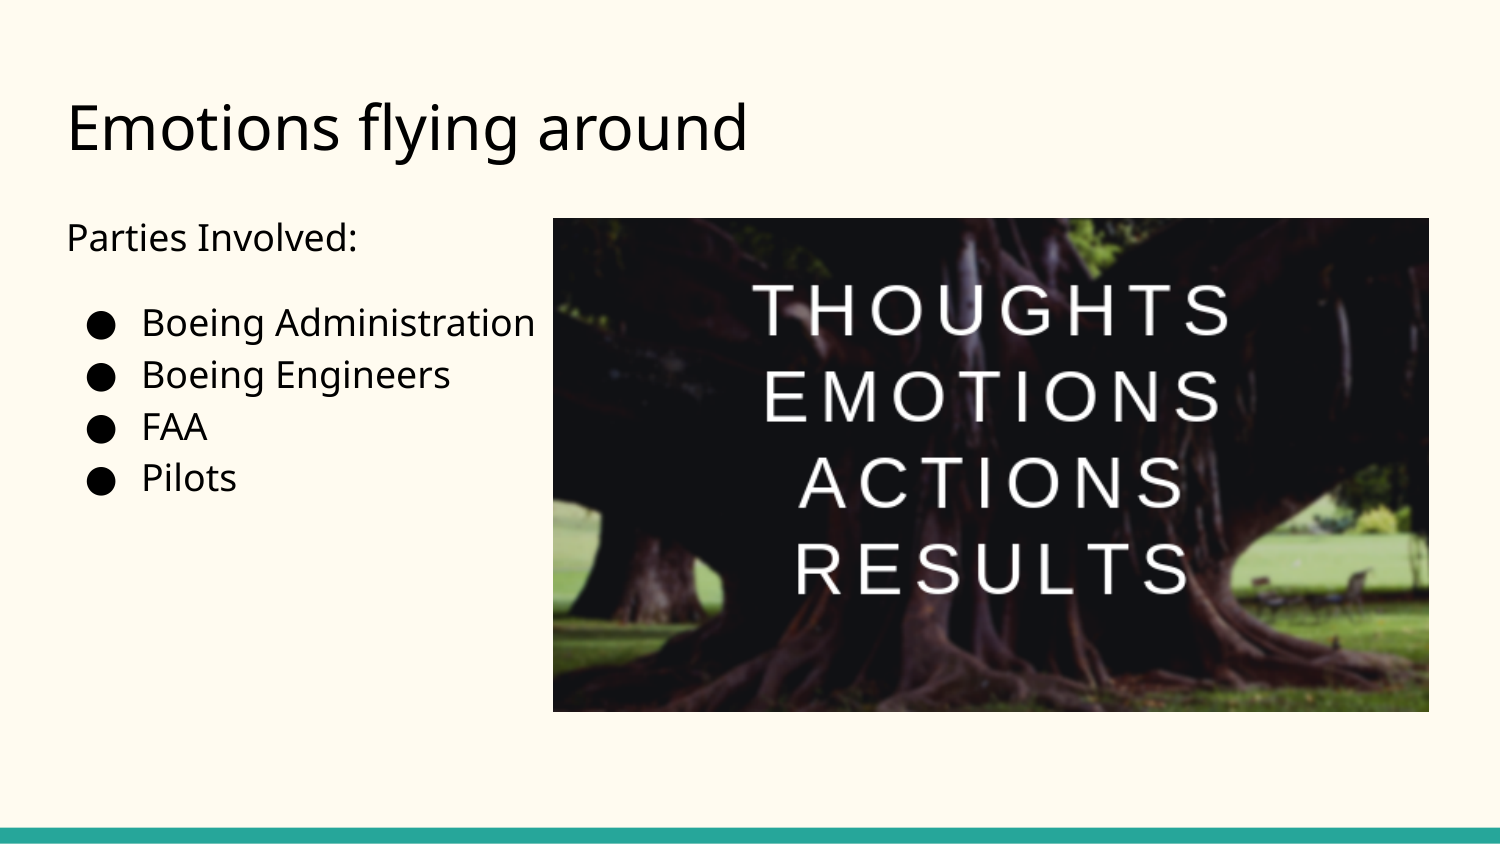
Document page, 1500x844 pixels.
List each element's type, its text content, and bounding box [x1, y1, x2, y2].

picture [553, 218, 1430, 712]
title Emotions flying around [51, 72, 1449, 174]
list Parties Involved: Boeing Administration Boeing Engineers FAA Pilots [51, 192, 1449, 750]
